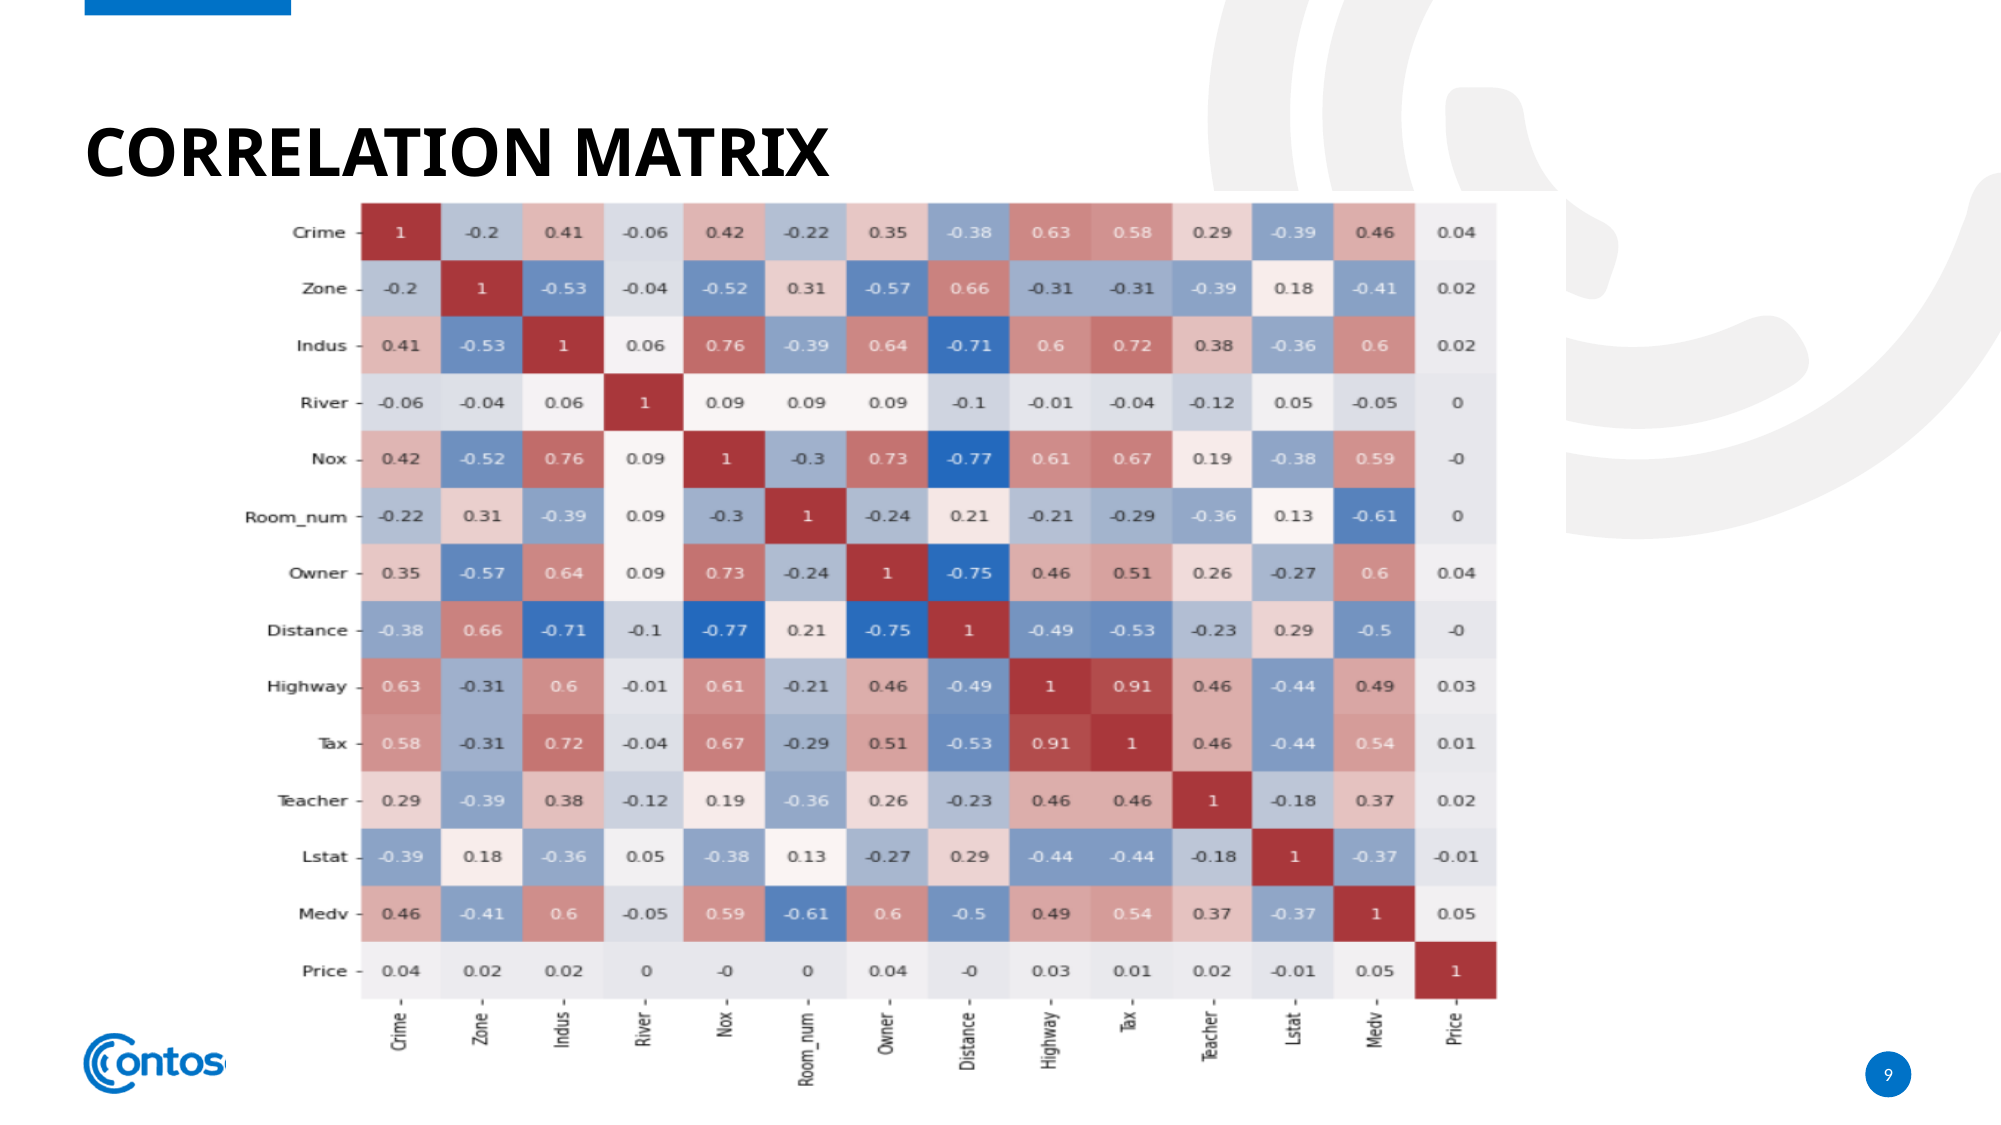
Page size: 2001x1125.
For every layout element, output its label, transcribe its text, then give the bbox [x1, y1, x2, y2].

slide_number 9 [1864, 1059, 1913, 1090]
title Correlation Matrix [84, 40, 1914, 192]
picture [77, 191, 1566, 1095]
